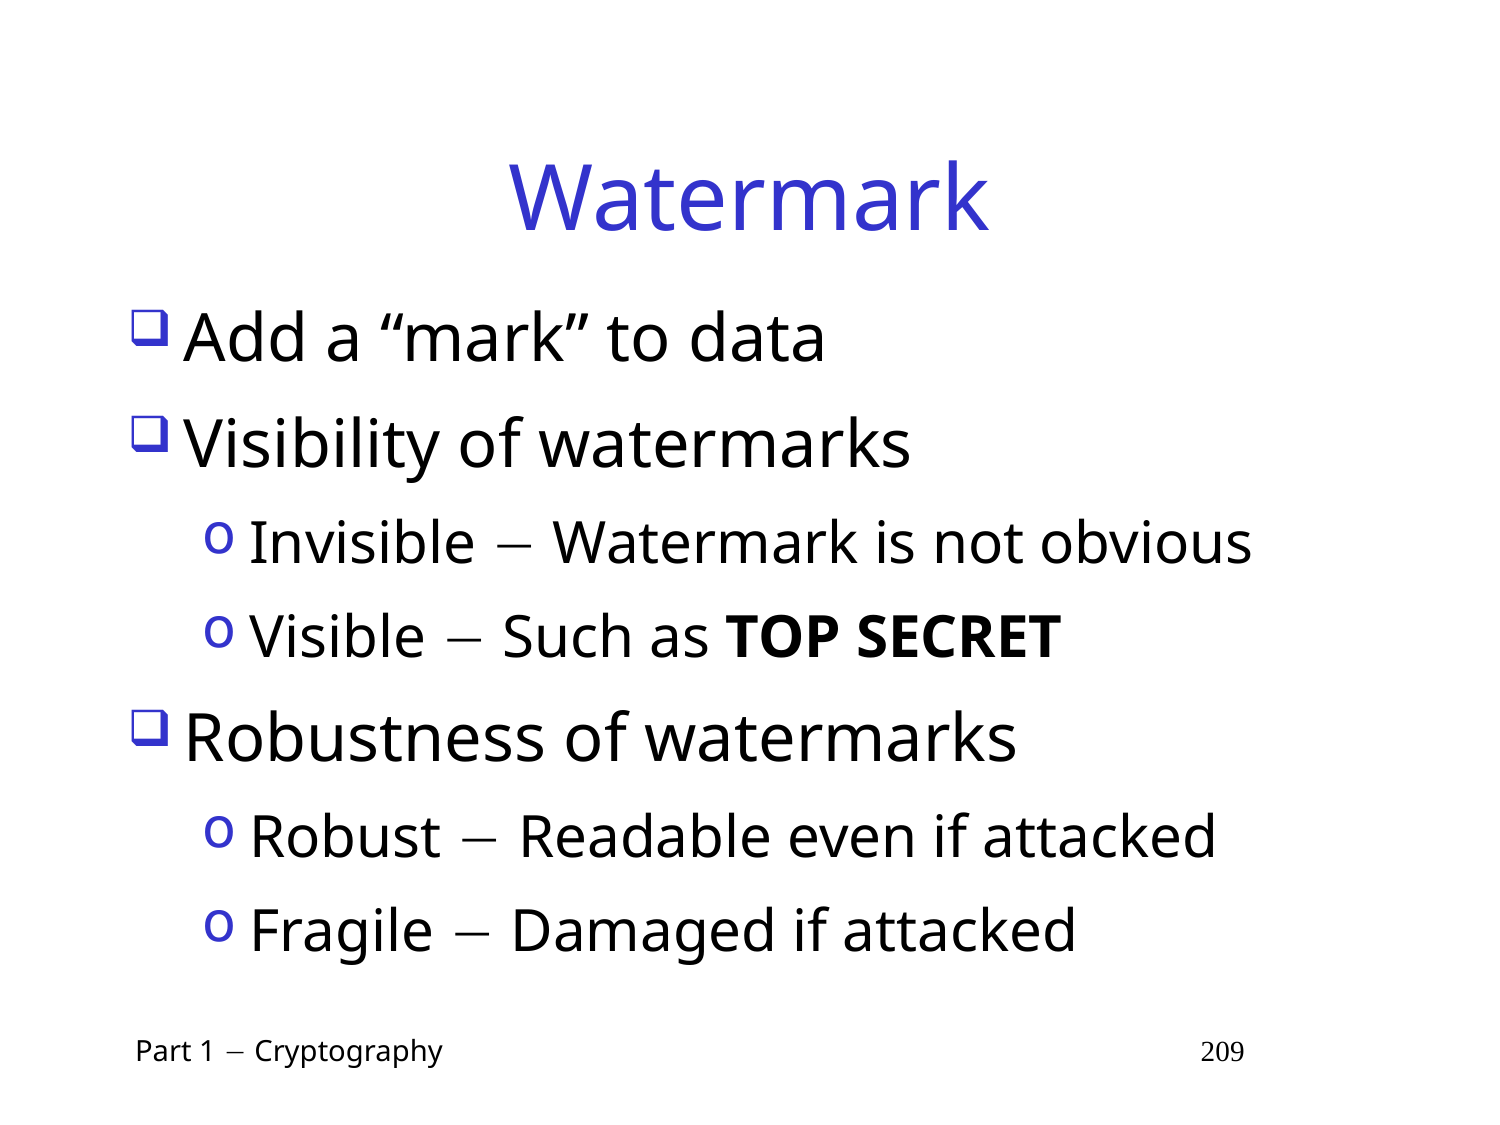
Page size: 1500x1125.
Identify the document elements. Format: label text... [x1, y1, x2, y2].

list Add a “mark” to data Visibility of watermarks Invisible  Watermark is not obvious Visible  Such as TOP SECRET Robustness of watermarks Robust  Readable even if attacked Fragile  Damaged if attacked [112, 287, 1413, 988]
title Watermark [112, 99, 1388, 287]
footer Part 1  Cryptography 209 [112, 1024, 1401, 1101]
